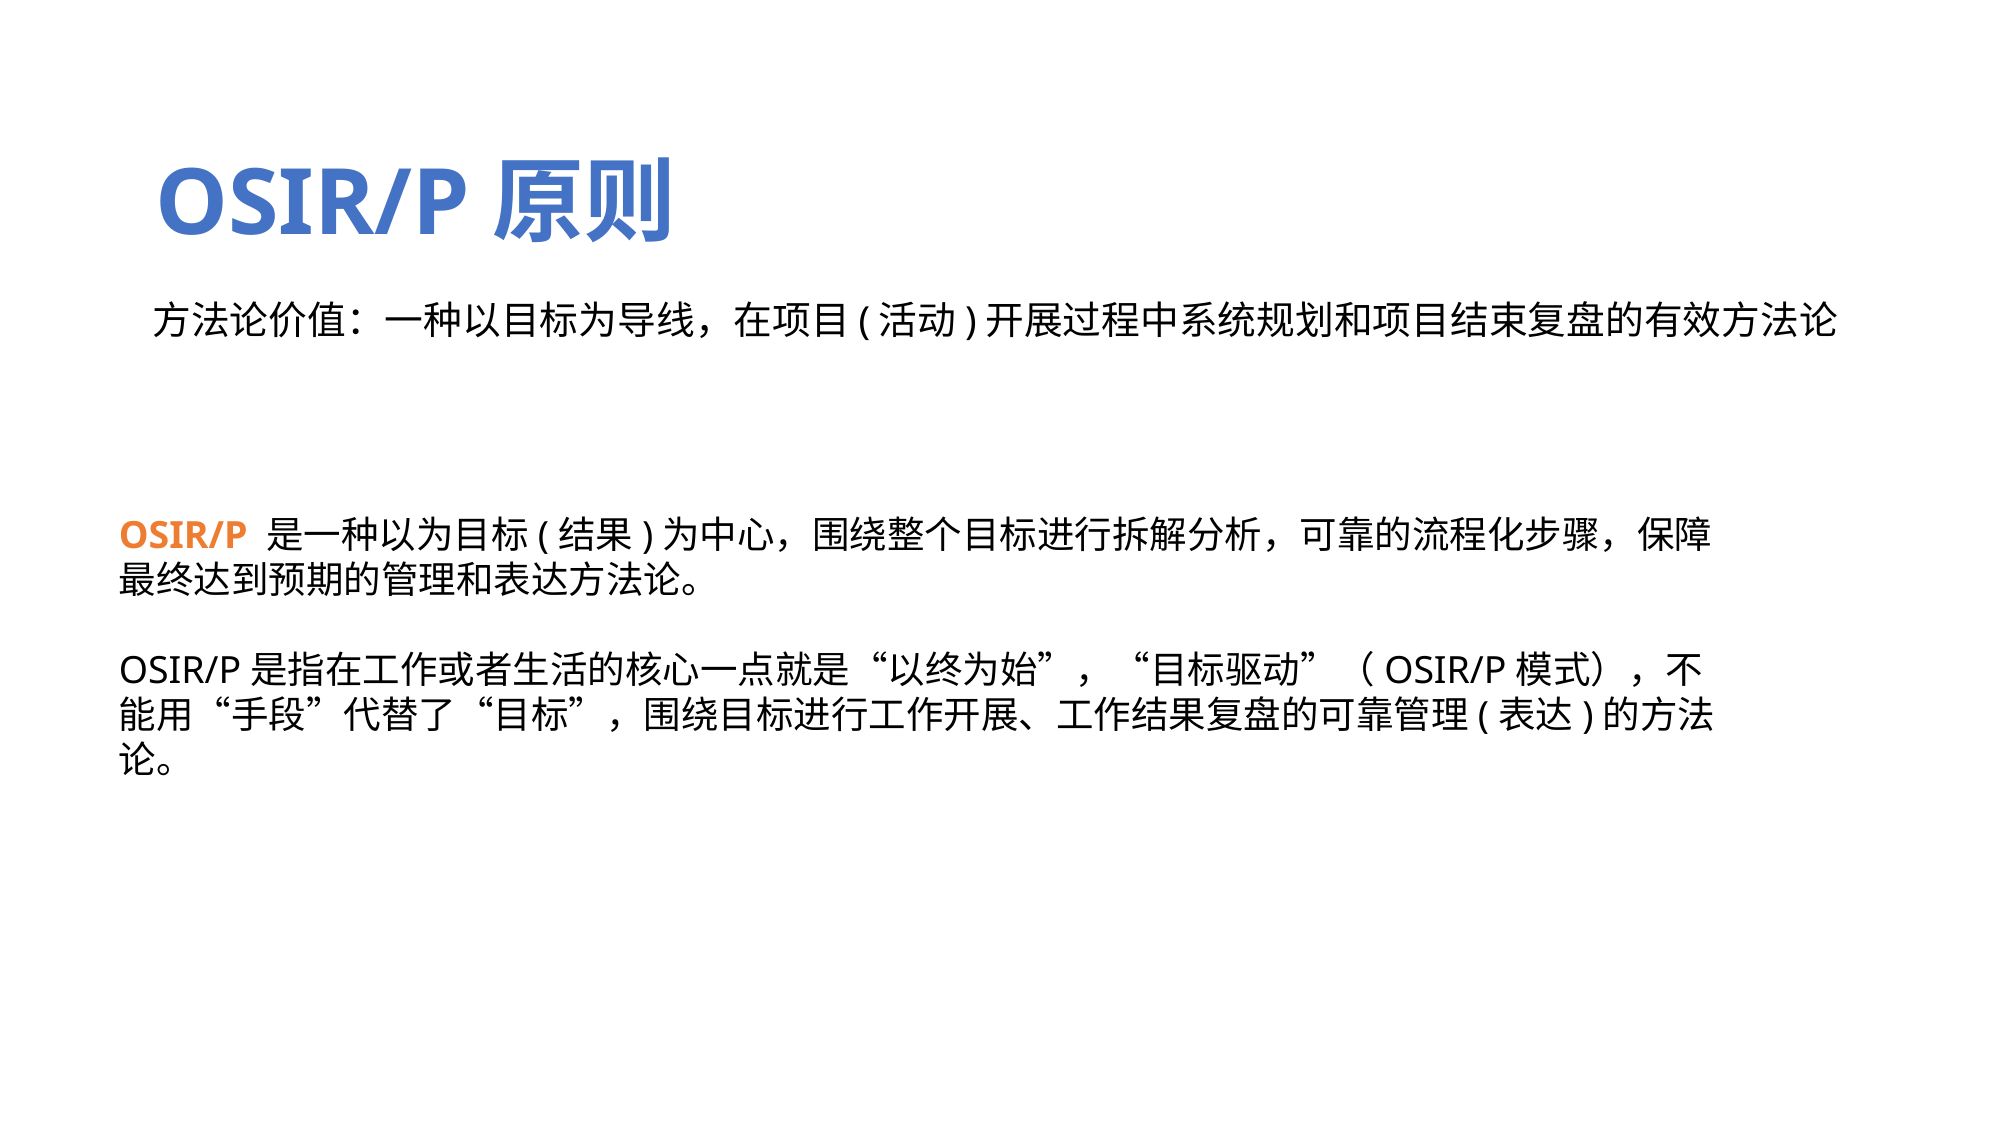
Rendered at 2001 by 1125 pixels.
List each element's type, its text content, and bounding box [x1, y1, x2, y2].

text_box OSIR/P原则 [140, 95, 1409, 272]
text_box 方法论价值：一种以目标为导线，在项目(活动)开展过程中系统规划和项目结束复盘的有效方法论 [137, 272, 1863, 371]
text_box OSIR/P 是一种以为目标(结果)为中心，围绕整个目标进行拆解分析，可靠的流程化步骤，保障最终达到预期的管理和表达方法论。 OSIR/P是指在工作或者生活的核心一点就是“以终为始”，“目标驱动”（OSIR/P模式），不能用“手段”代替了“目标”，围绕目标进行工作开展、工作结果复盘的可靠管理(表达)的方法论。 [104, 503, 1737, 834]
